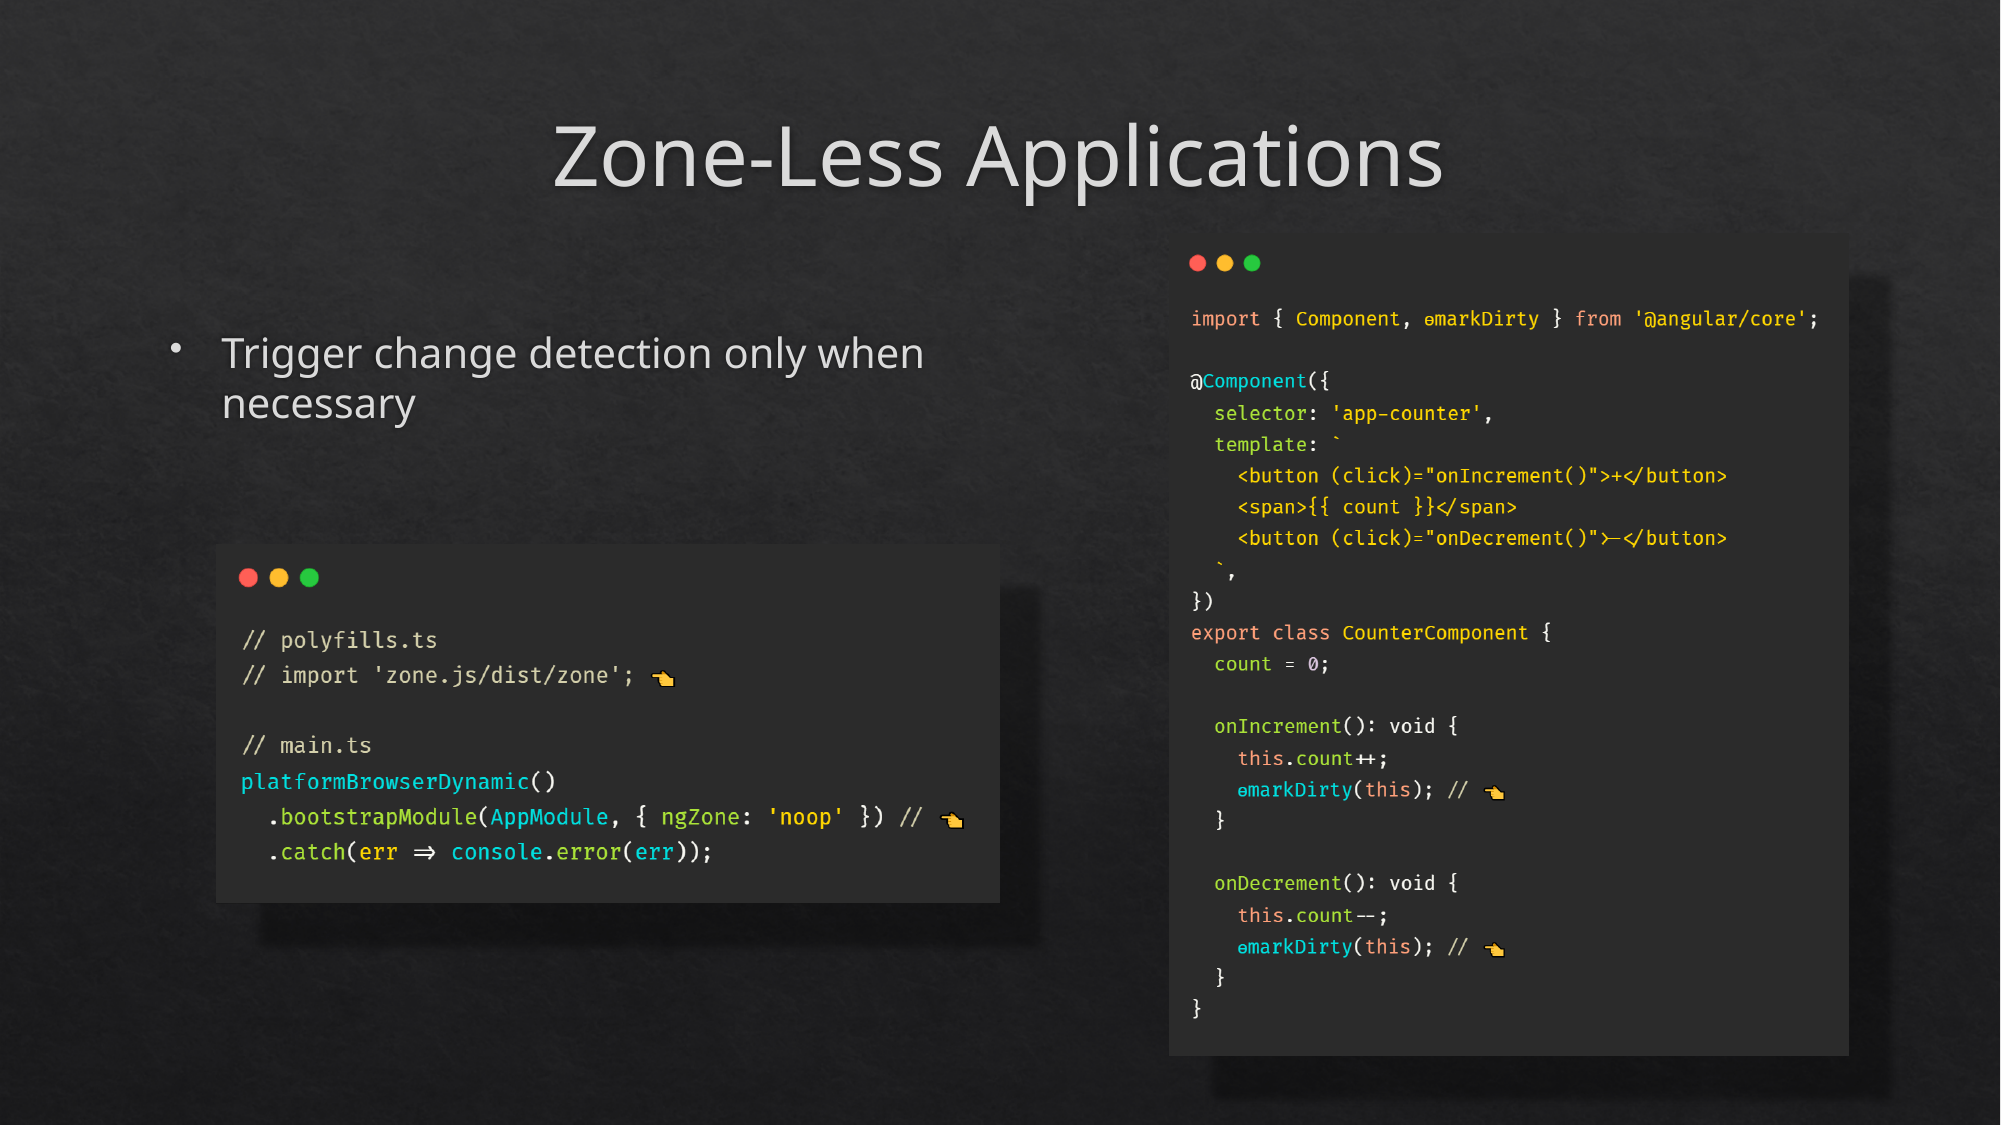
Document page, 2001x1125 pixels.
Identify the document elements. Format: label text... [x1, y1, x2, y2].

text_box Zone-Less Applications [149, 73, 1849, 234]
picture [216, 542, 1000, 905]
picture [1168, 232, 1849, 1056]
list Trigger change detection only when necessary [149, 319, 1034, 458]
